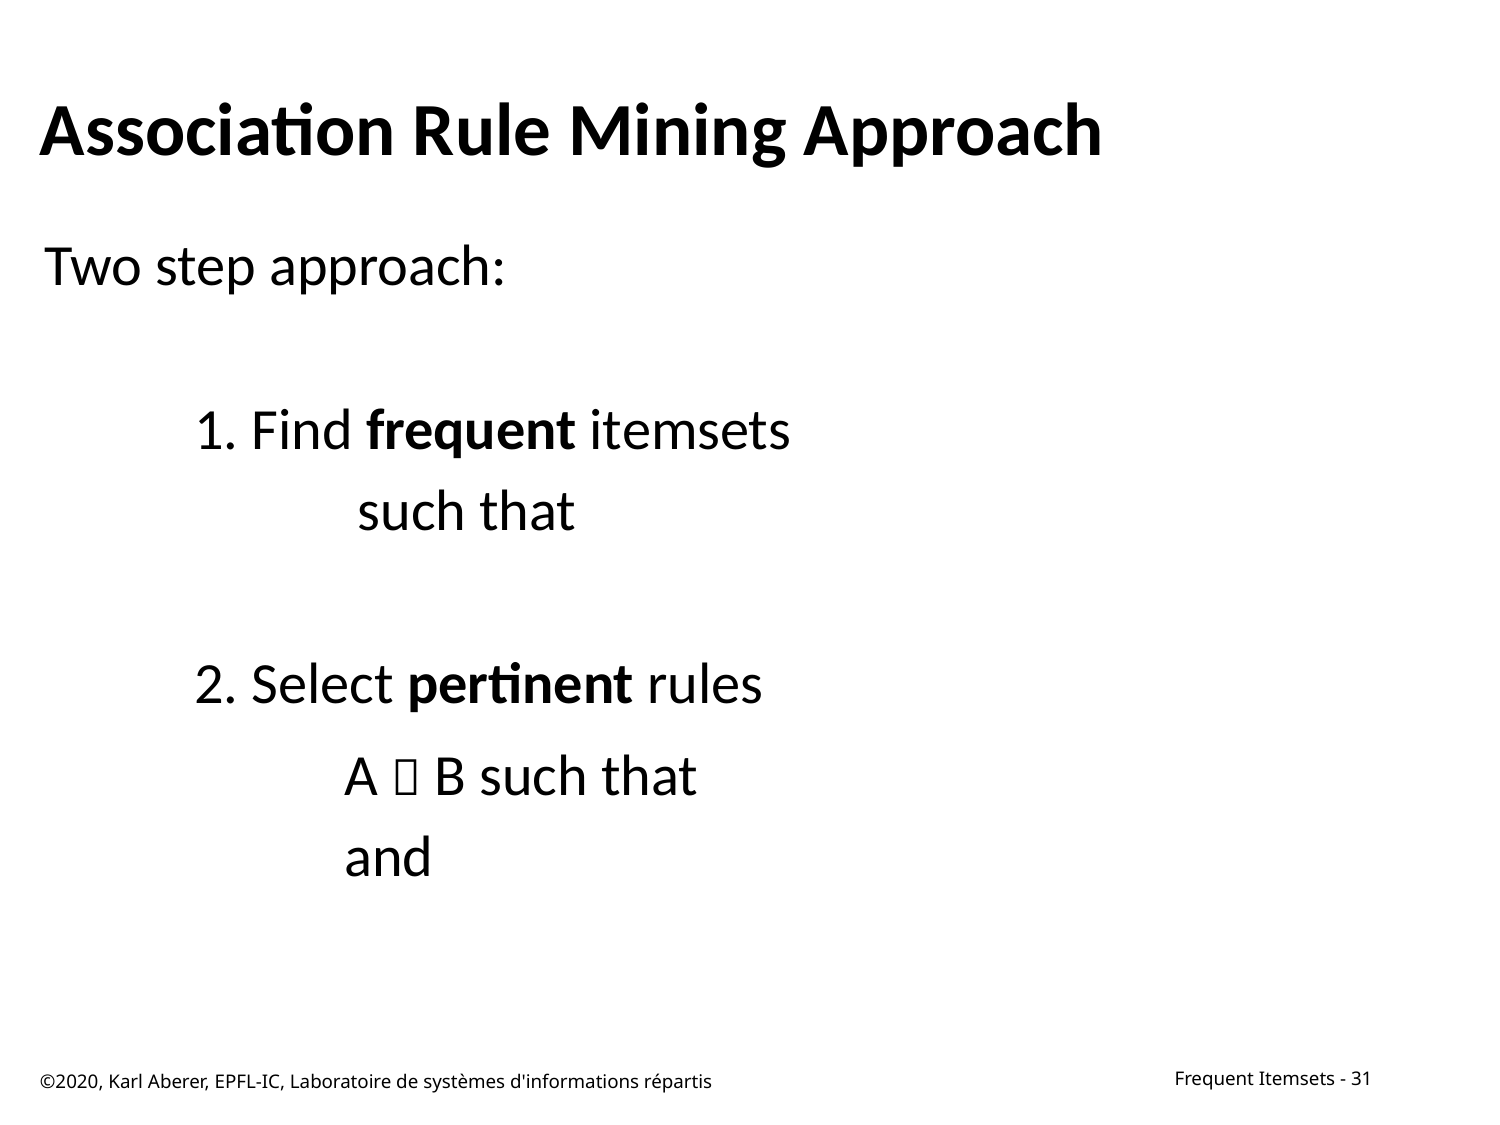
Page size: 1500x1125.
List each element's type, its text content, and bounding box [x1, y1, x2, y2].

footer ©2020, Karl Aberer, EPFL-IC, Laboratoire de systèmes d'informations répartis [24, 1062, 988, 1101]
title Association Rule Mining Approach [24, 49, 1388, 201]
